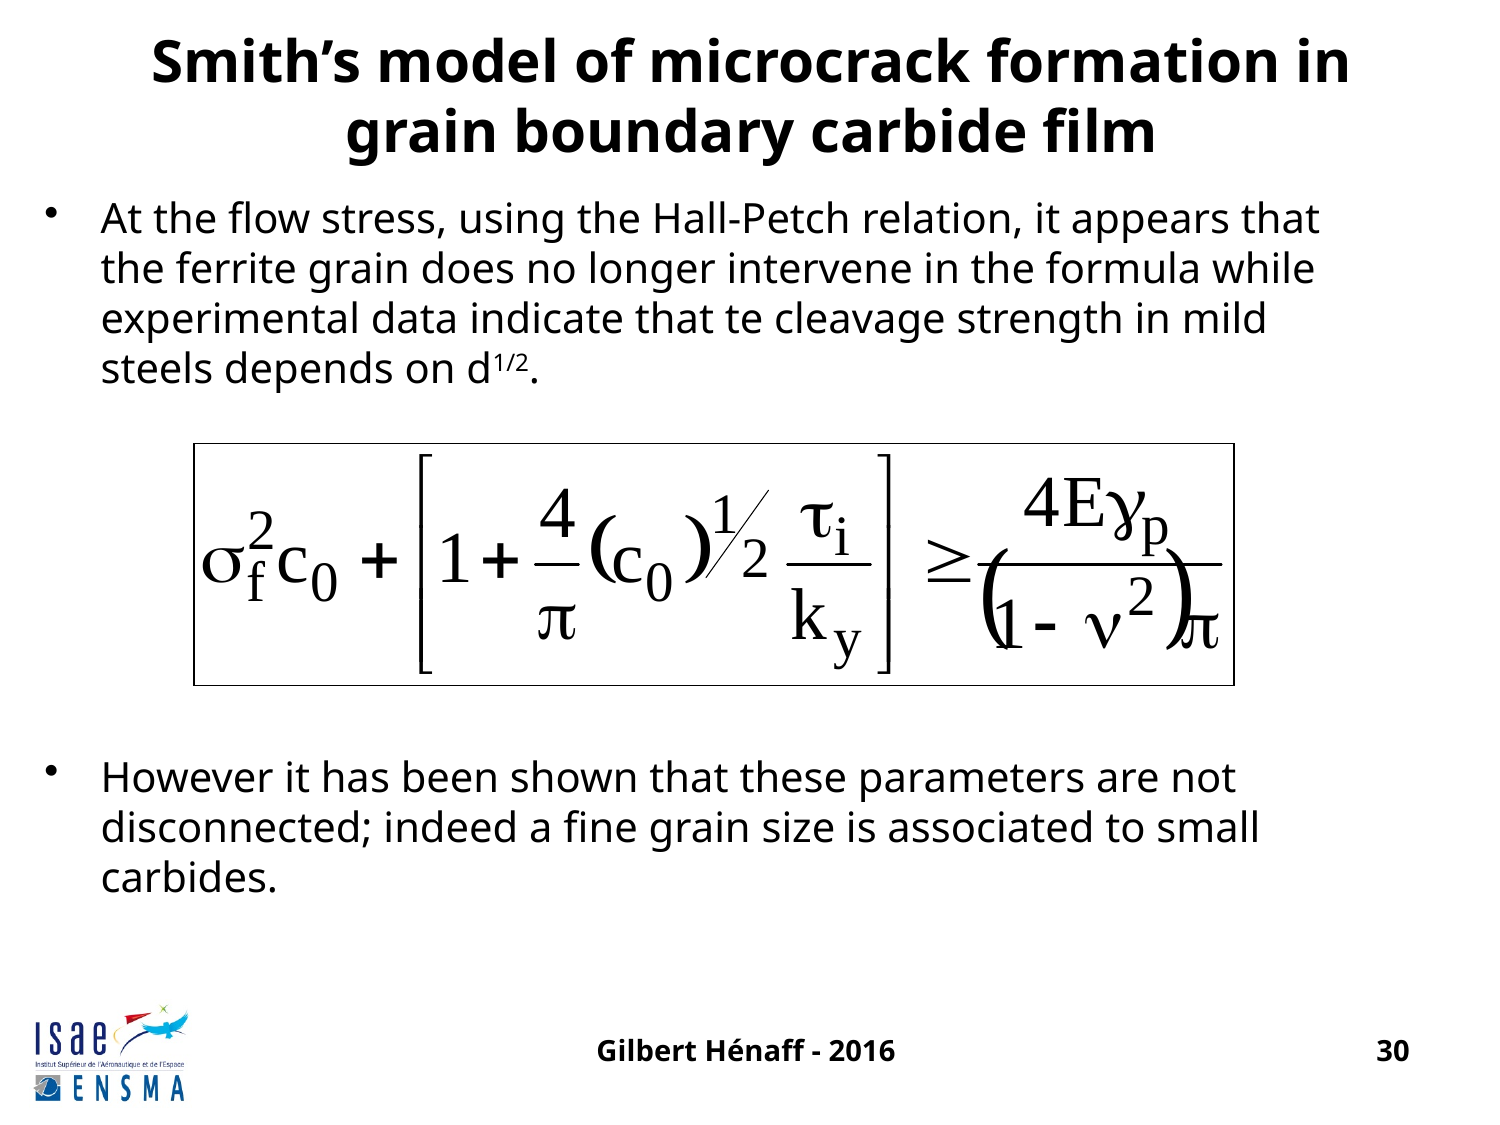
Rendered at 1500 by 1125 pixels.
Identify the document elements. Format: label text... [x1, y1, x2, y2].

list At the flow stress, using the Hall-Petch relation, it appears that the ferrite grain does no longer intervene in the formula while experimental data indicate that te cleavage strength in mild steels depends on d1/2. However it has been shown that these parameters are not disconnected; indeed a fine grain size is associated to small carbides. [29, 184, 1382, 970]
title Smith’s model of microcrack formation in grain boundary carbide film [76, 0, 1427, 188]
slide_number 30 [1074, 1024, 1425, 1103]
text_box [194, 443, 1234, 685]
picture [29, 999, 192, 1108]
footer Gilbert Hénaff - 2016 [512, 1024, 988, 1103]
